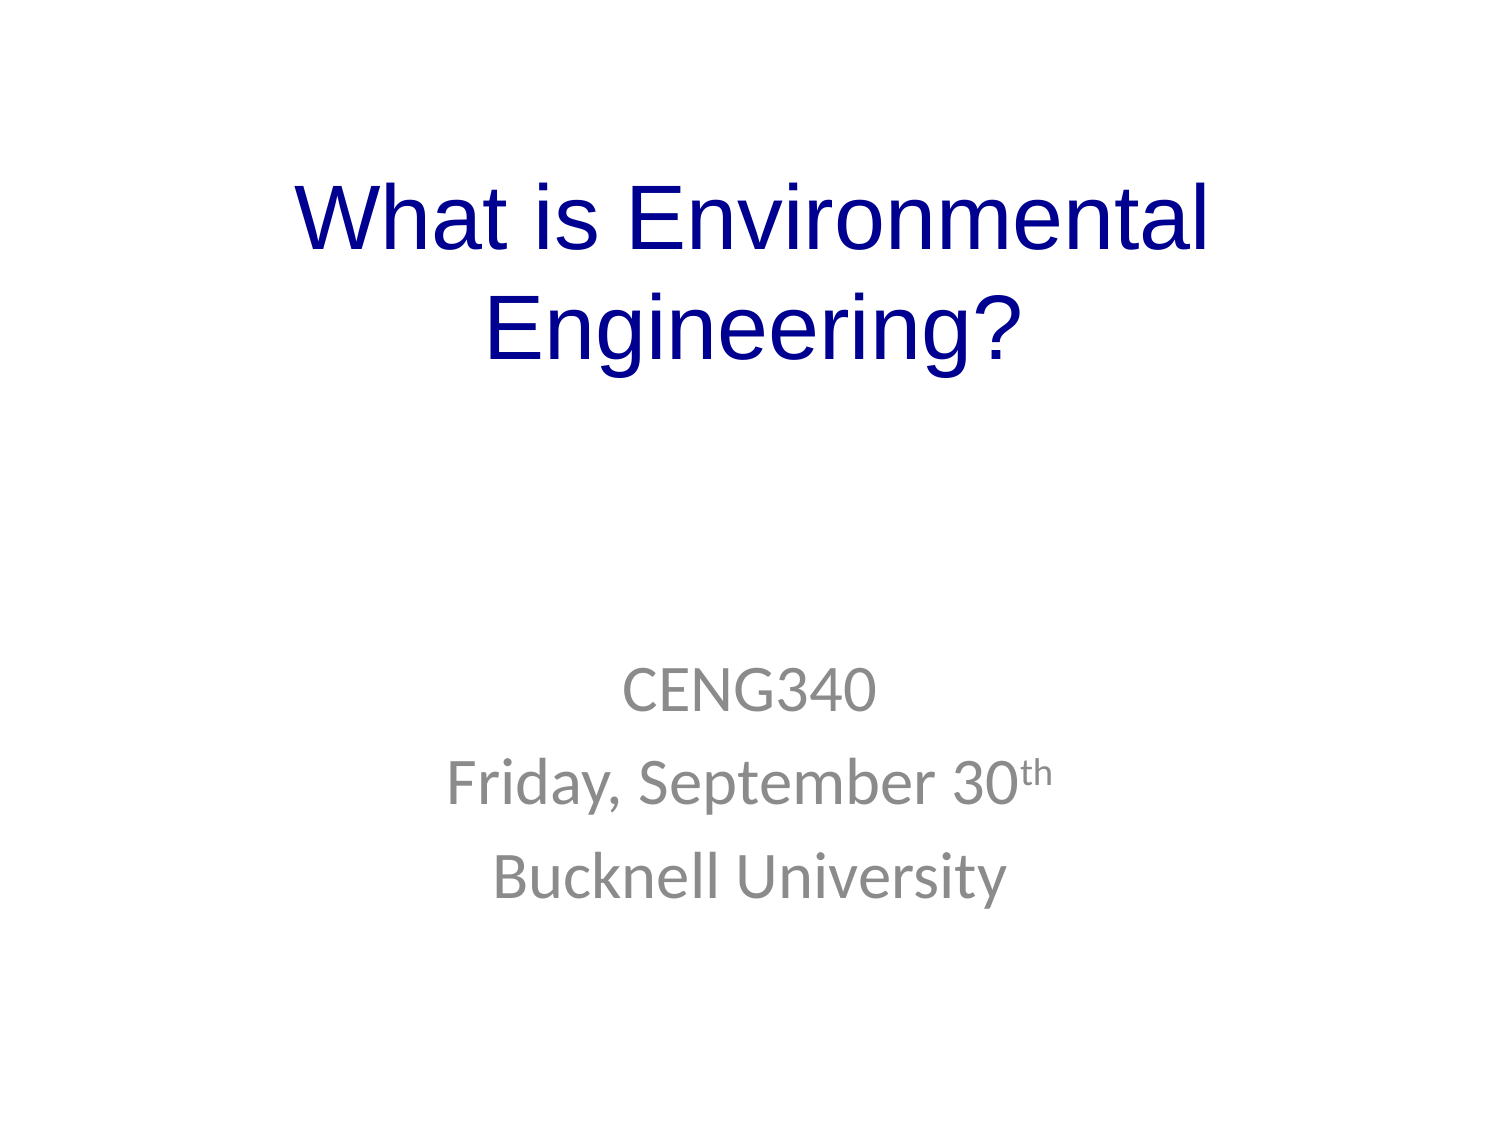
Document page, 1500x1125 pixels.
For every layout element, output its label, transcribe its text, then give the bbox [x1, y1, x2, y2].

subtitle CENG340 Friday, September 30th Bucknell University [225, 637, 1275, 925]
title What is Environmental Engineering? [10, 147, 1497, 389]
